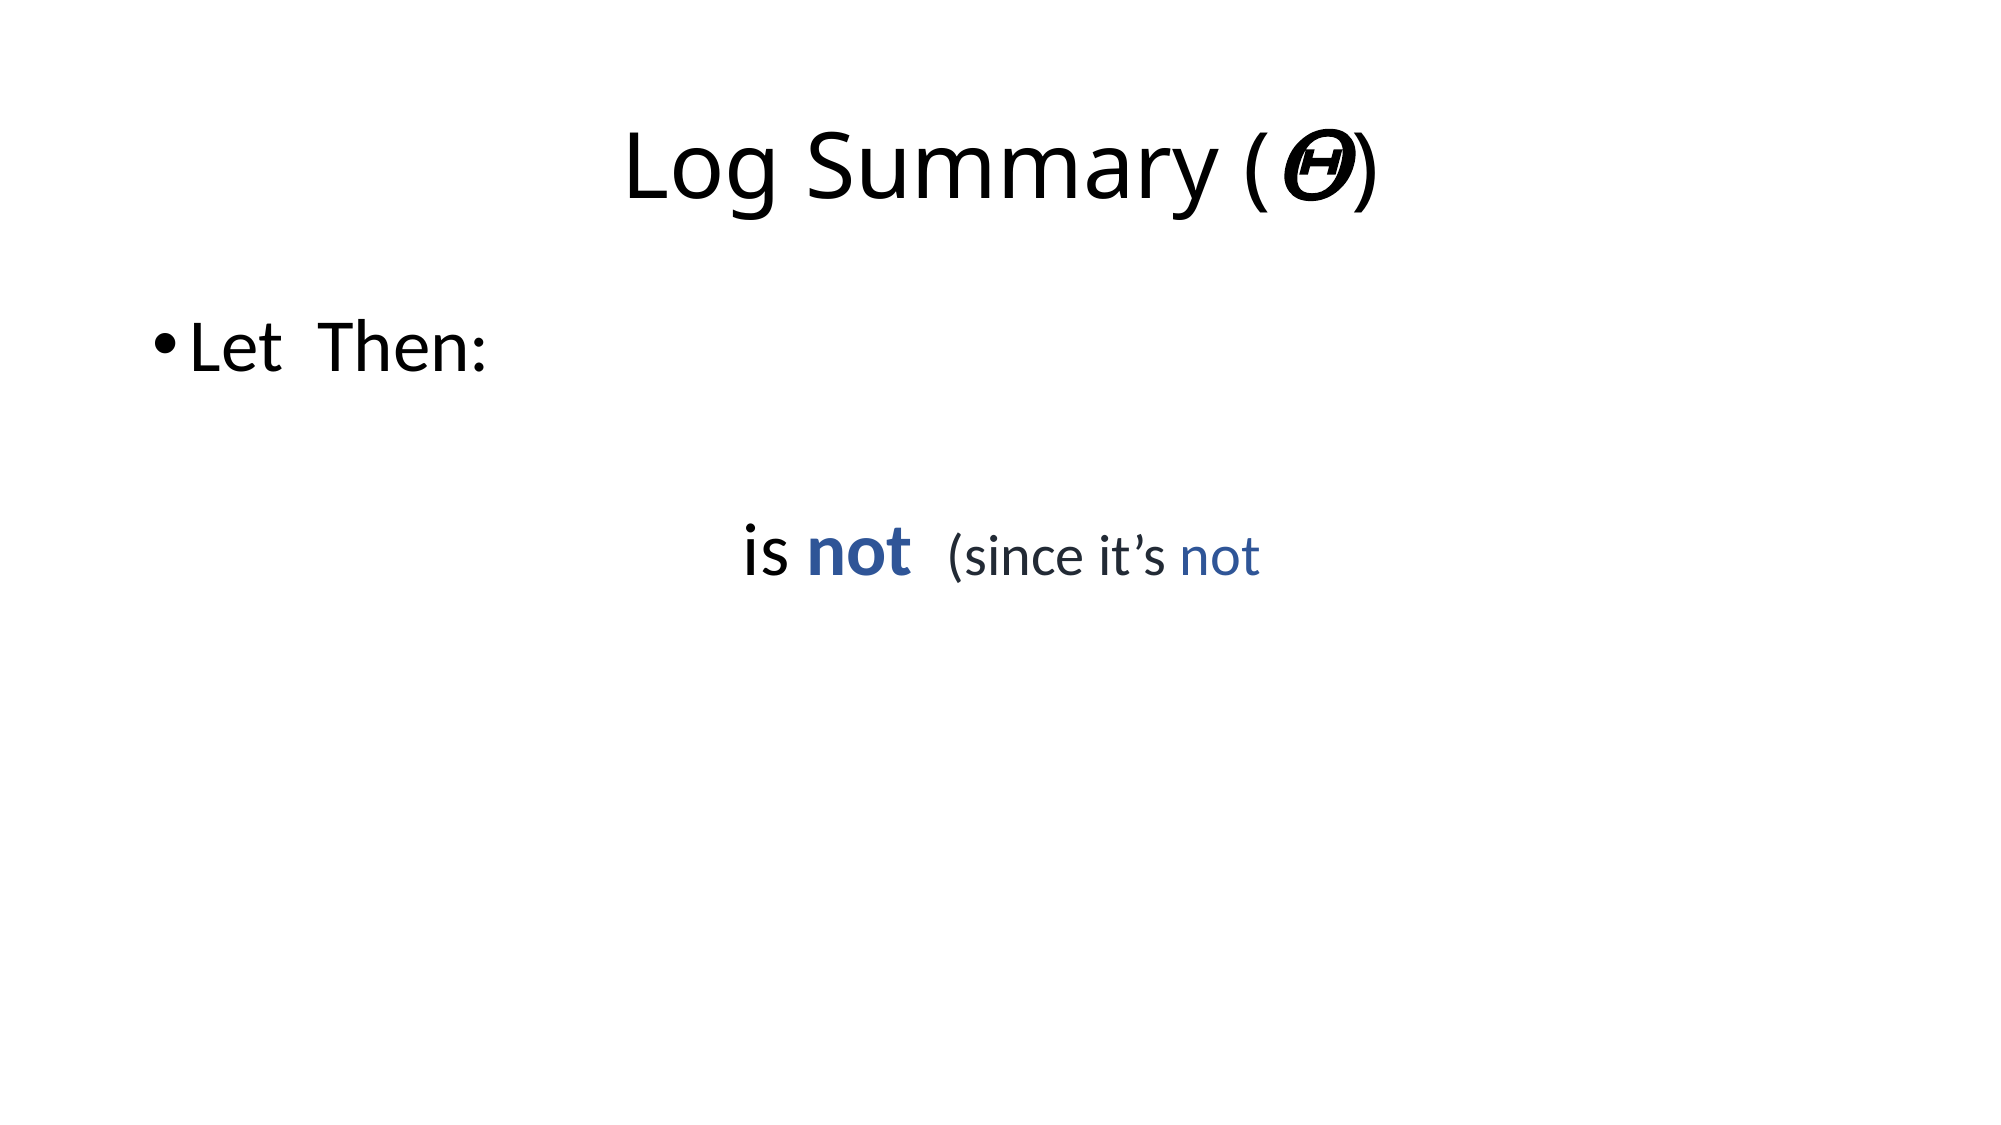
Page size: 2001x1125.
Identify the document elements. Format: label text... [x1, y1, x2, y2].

title Log Summary (Θ) [137, 59, 1863, 278]
